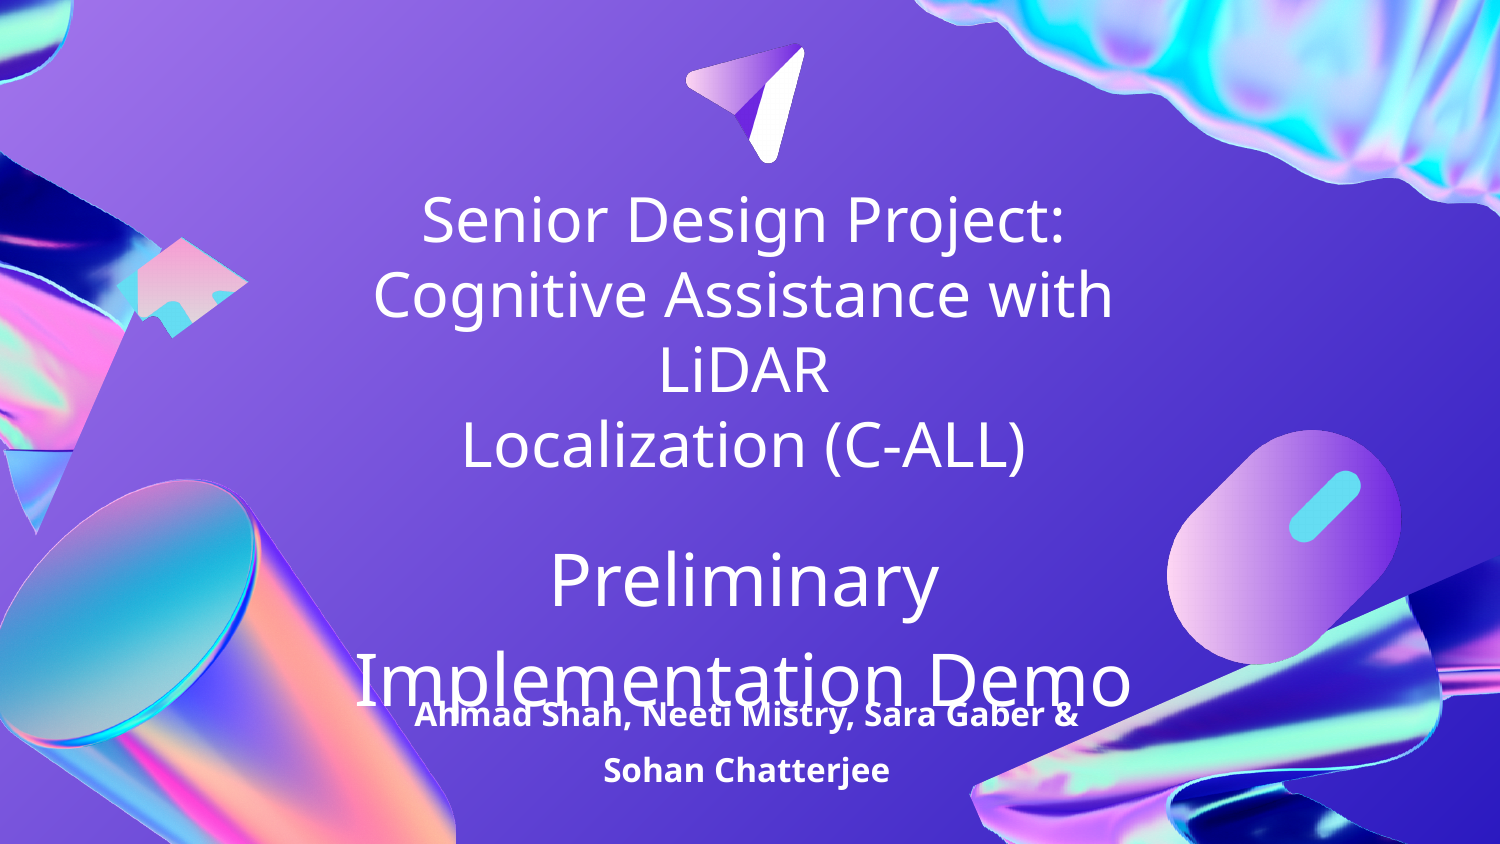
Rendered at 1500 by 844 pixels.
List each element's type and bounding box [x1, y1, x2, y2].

text_box [990, 554, 1500, 844]
text_box [809, 0, 1500, 371]
text_box [116, 213, 259, 347]
text_box [1198, 393, 1438, 698]
text_box [295, 180, 1194, 835]
text_box [0, 478, 457, 844]
text_box [0, 0, 271, 478]
text_box [682, 42, 806, 166]
